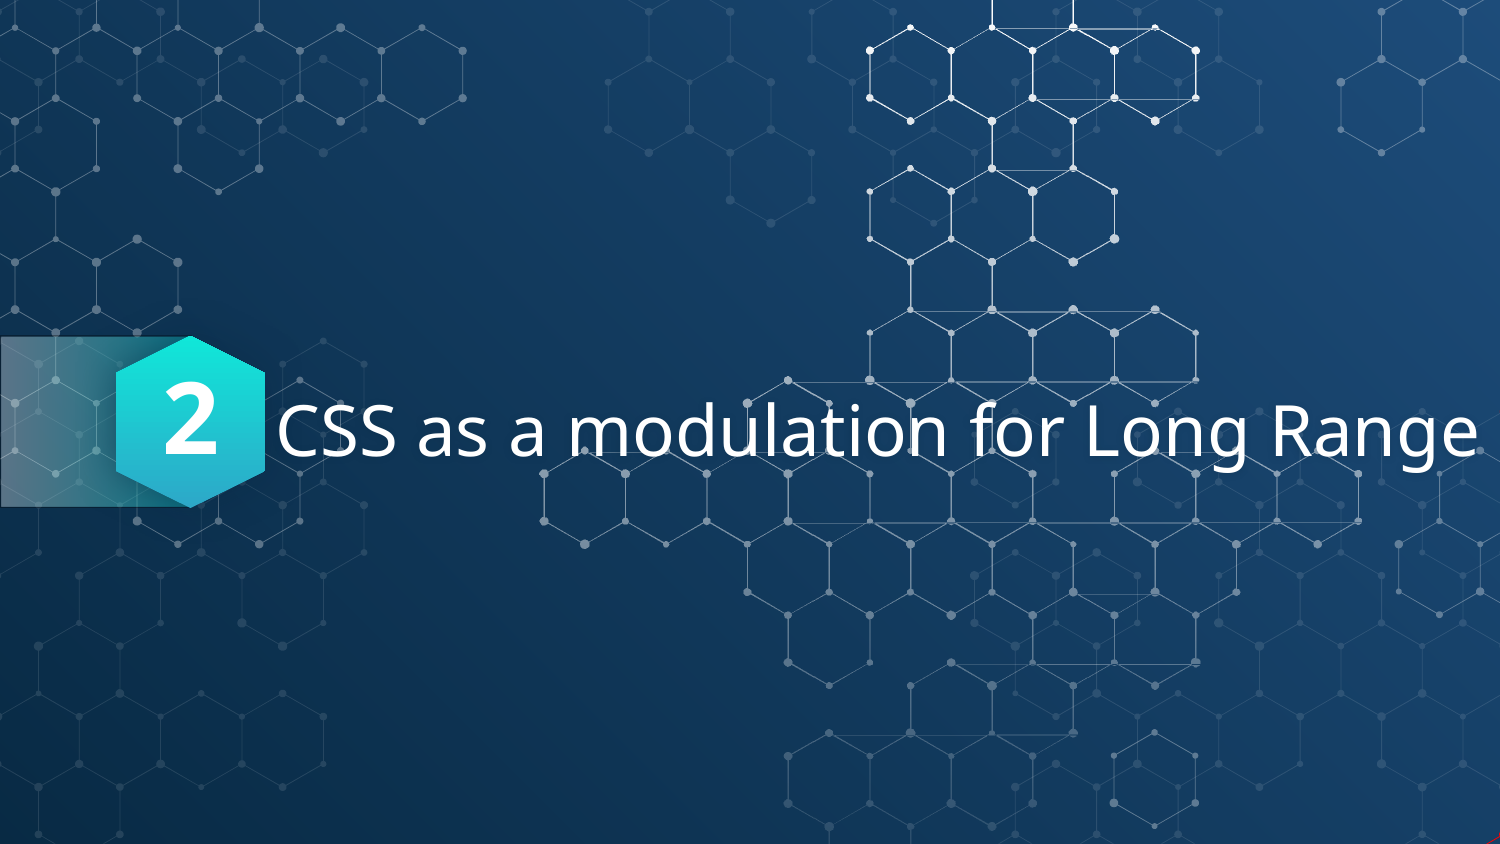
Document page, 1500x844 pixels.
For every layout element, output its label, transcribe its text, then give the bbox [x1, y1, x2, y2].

text_box 2 [116, 335, 266, 509]
title CSS as a modulation for Long Range [275, 372, 1500, 472]
